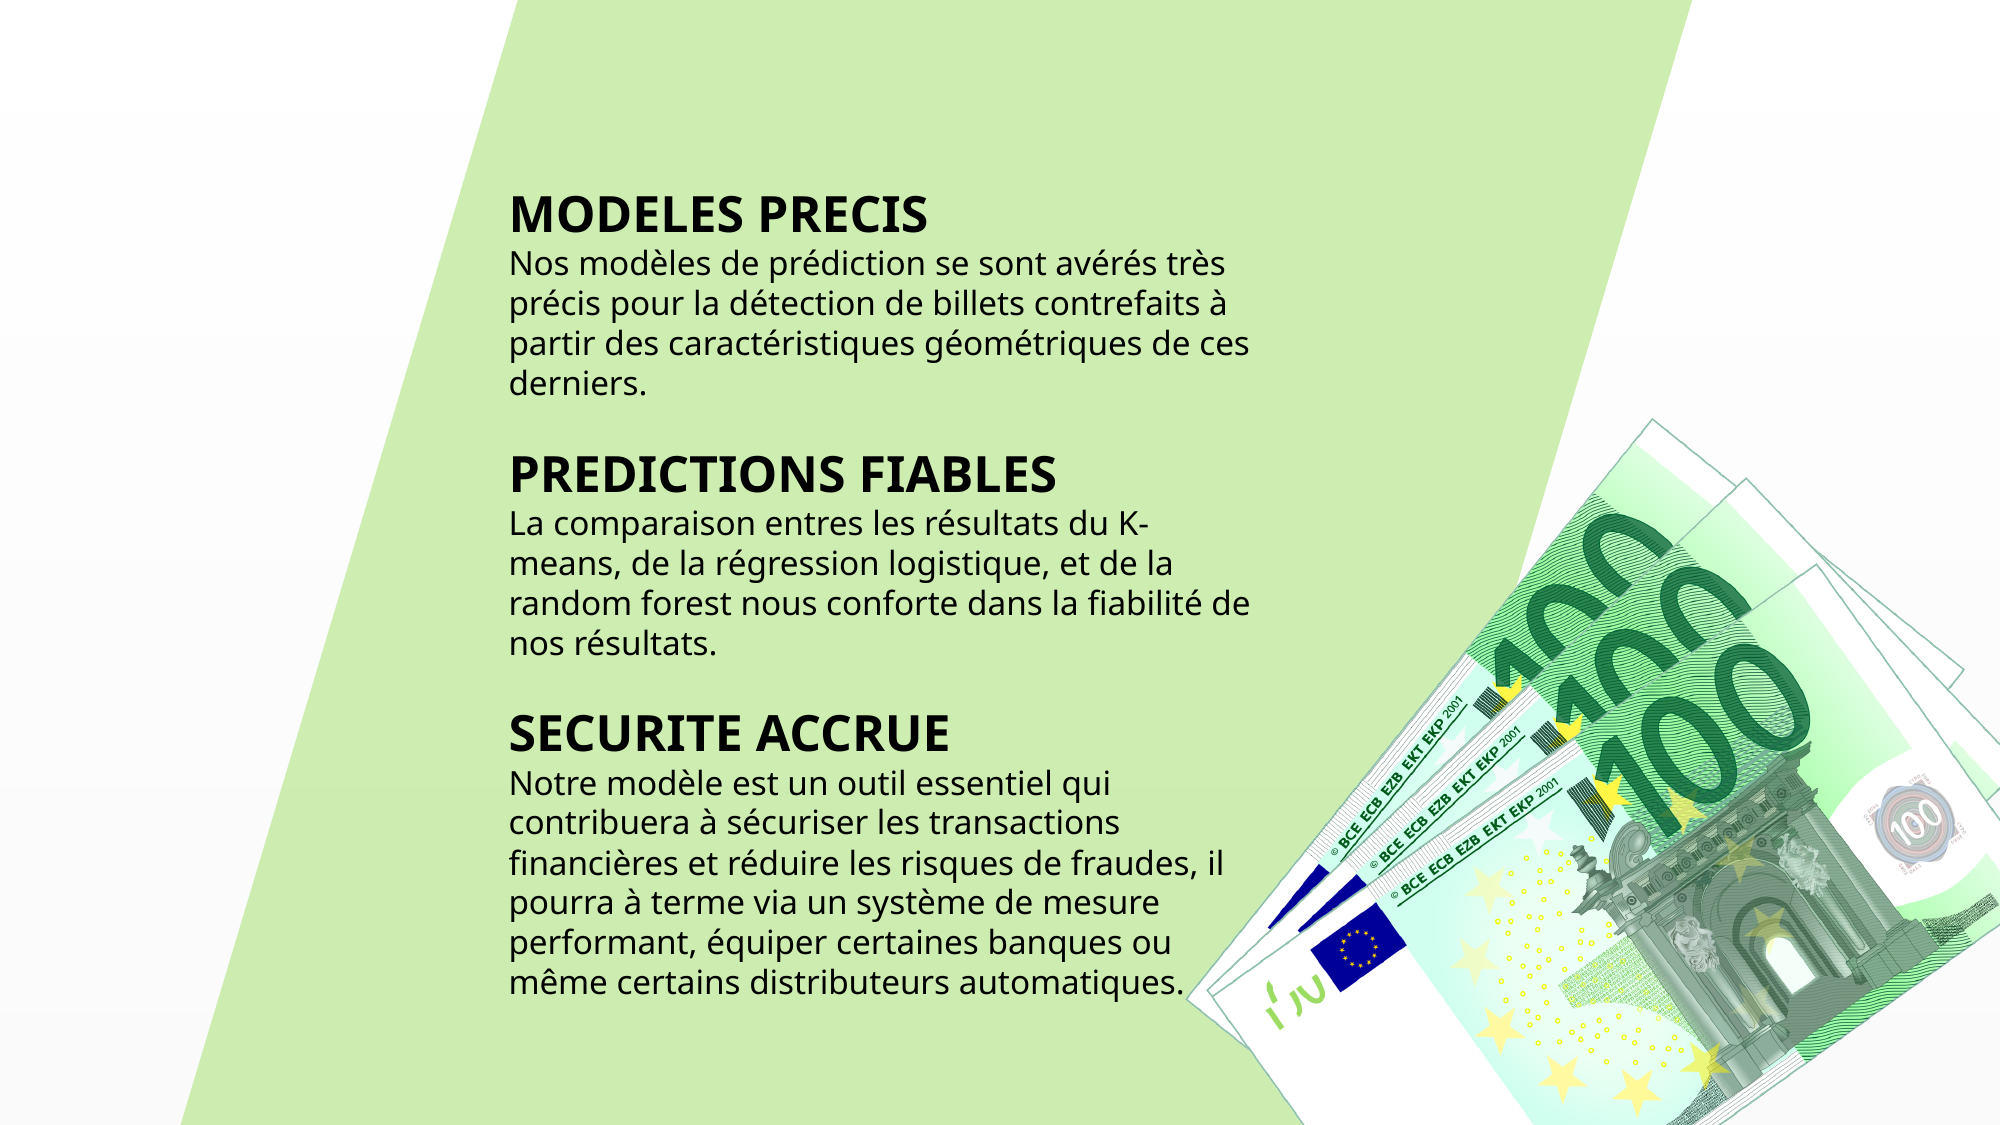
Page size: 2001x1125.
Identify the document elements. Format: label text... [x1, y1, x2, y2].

text_box MODELES PRECIS Nos modèles de prédiction se sont avérés très précis pour la détection de billets contrefaits à partir des caractéristiques géométriques de ces derniers. PREDICTIONS FIABLES La comparaison entres les résultats du K-means, de la régression logistique, et de la random forest nous conforte dans la fiabilité de nos résultats. SECURITE ACCRUE Notre modèle est un outil essentiel qui contribuera à sécuriser les transactions financières et réduire les risques de fraudes, il pourra à terme via un système de mesure performant, équiper certaines banques ou même certains distributeurs automatiques. [493, 175, 1276, 1054]
picture [1186, 419, 2000, 1125]
text_box [179, 0, 1694, 1125]
